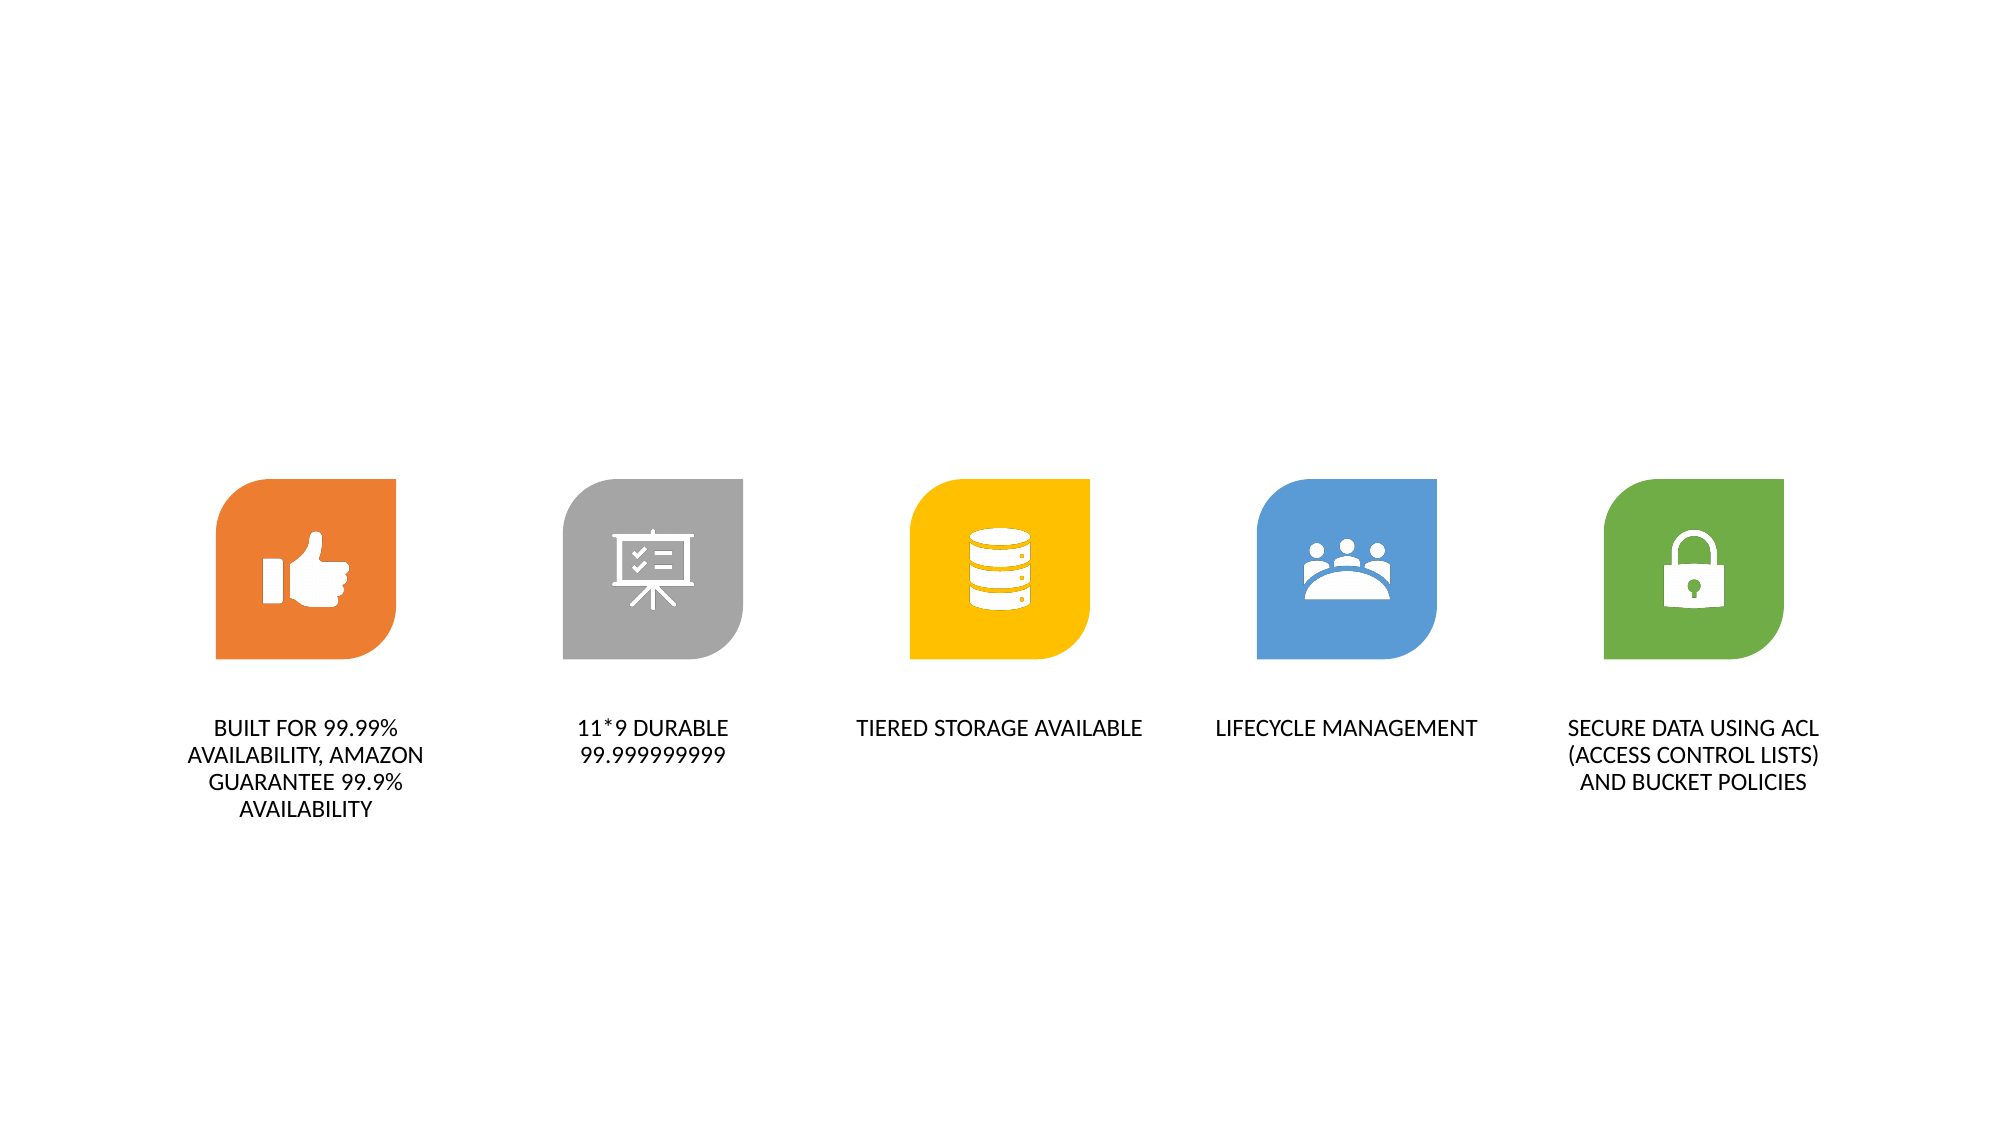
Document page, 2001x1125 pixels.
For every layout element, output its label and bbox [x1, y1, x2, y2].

list [137, 299, 1863, 1014]
